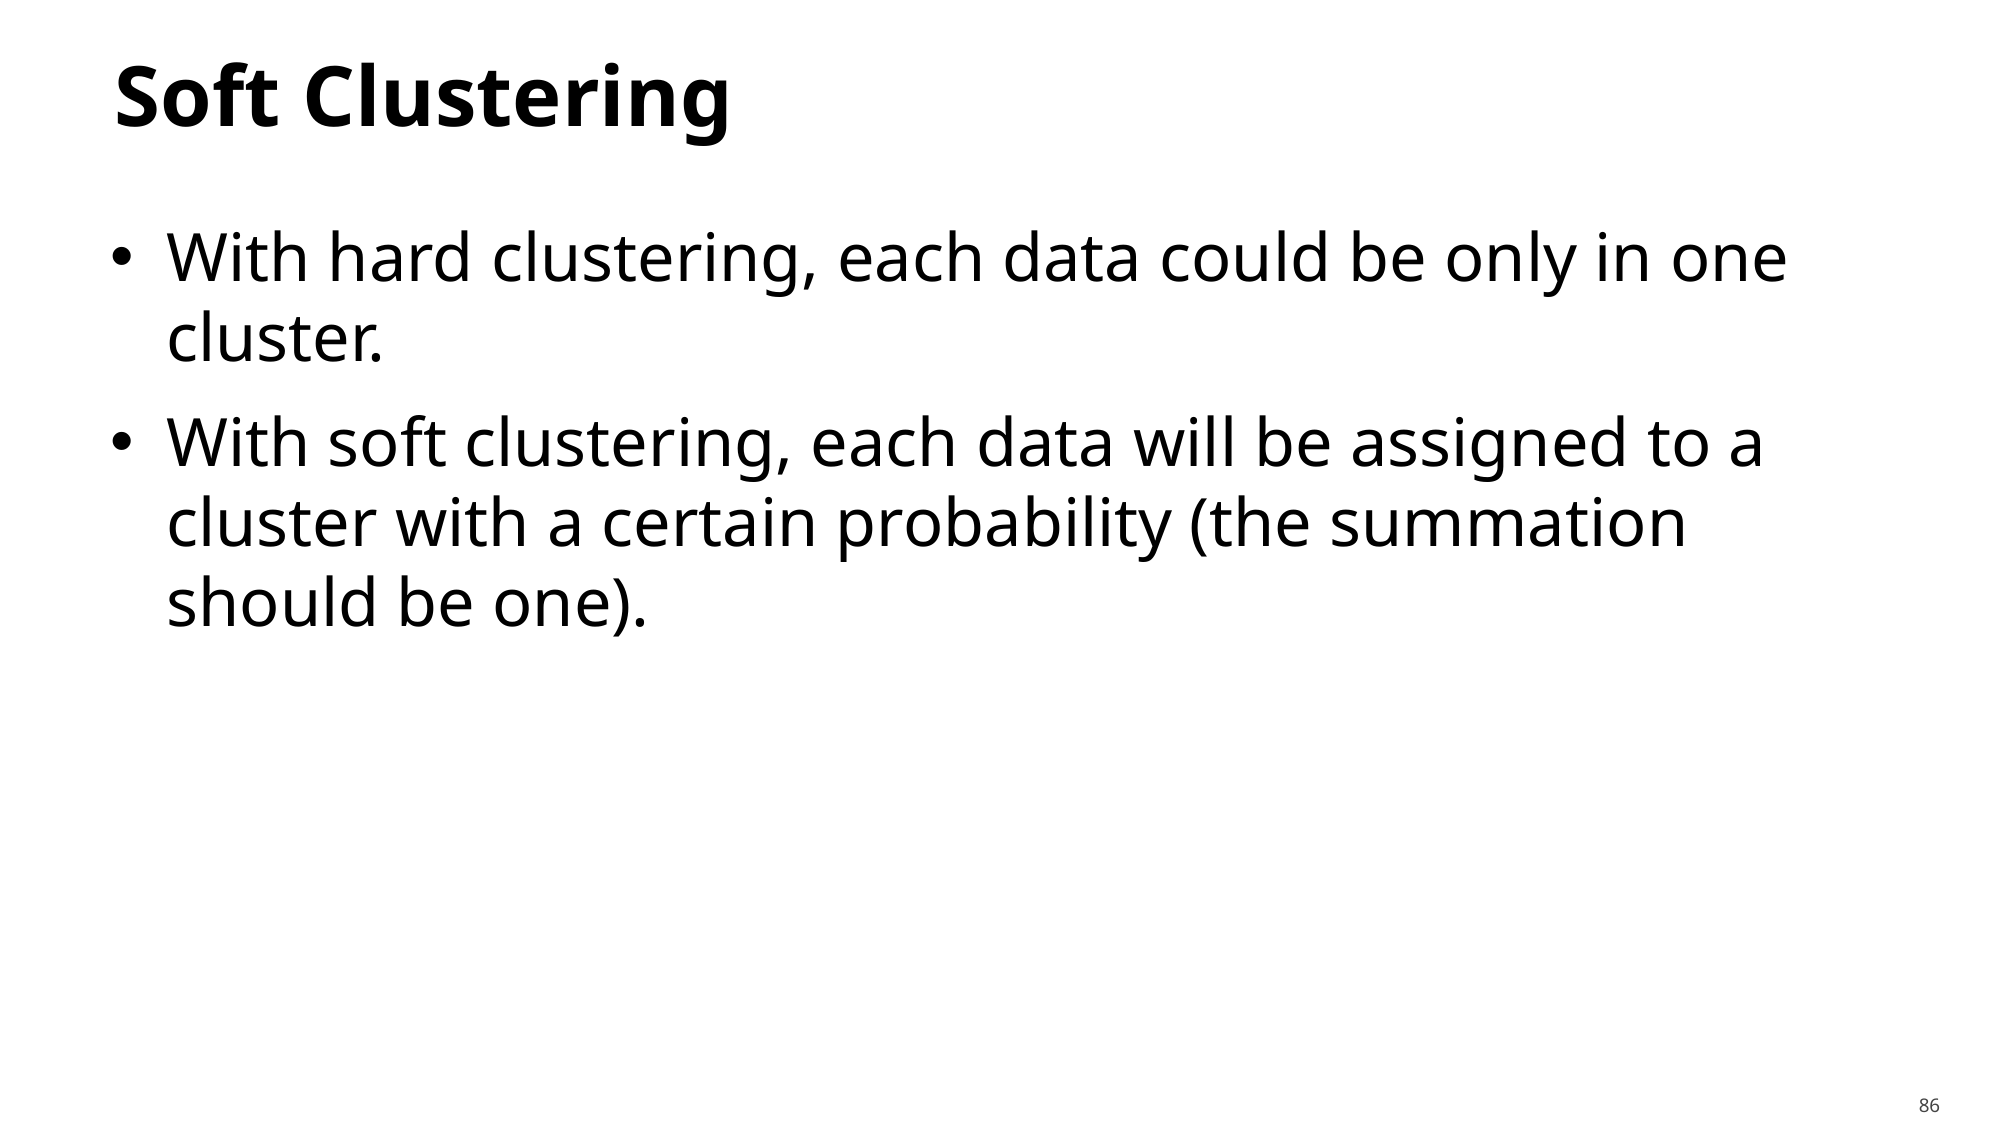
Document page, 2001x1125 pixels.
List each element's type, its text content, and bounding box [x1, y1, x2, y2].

list With hard clustering, each data could be only in one cluster. With soft clustering, each data will be assigned to a cluster with a certain probability (the summation should be one). [99, 200, 1900, 1075]
slide_number 86 [1794, 1080, 1955, 1125]
title Soft Clustering [99, 12, 1900, 175]
